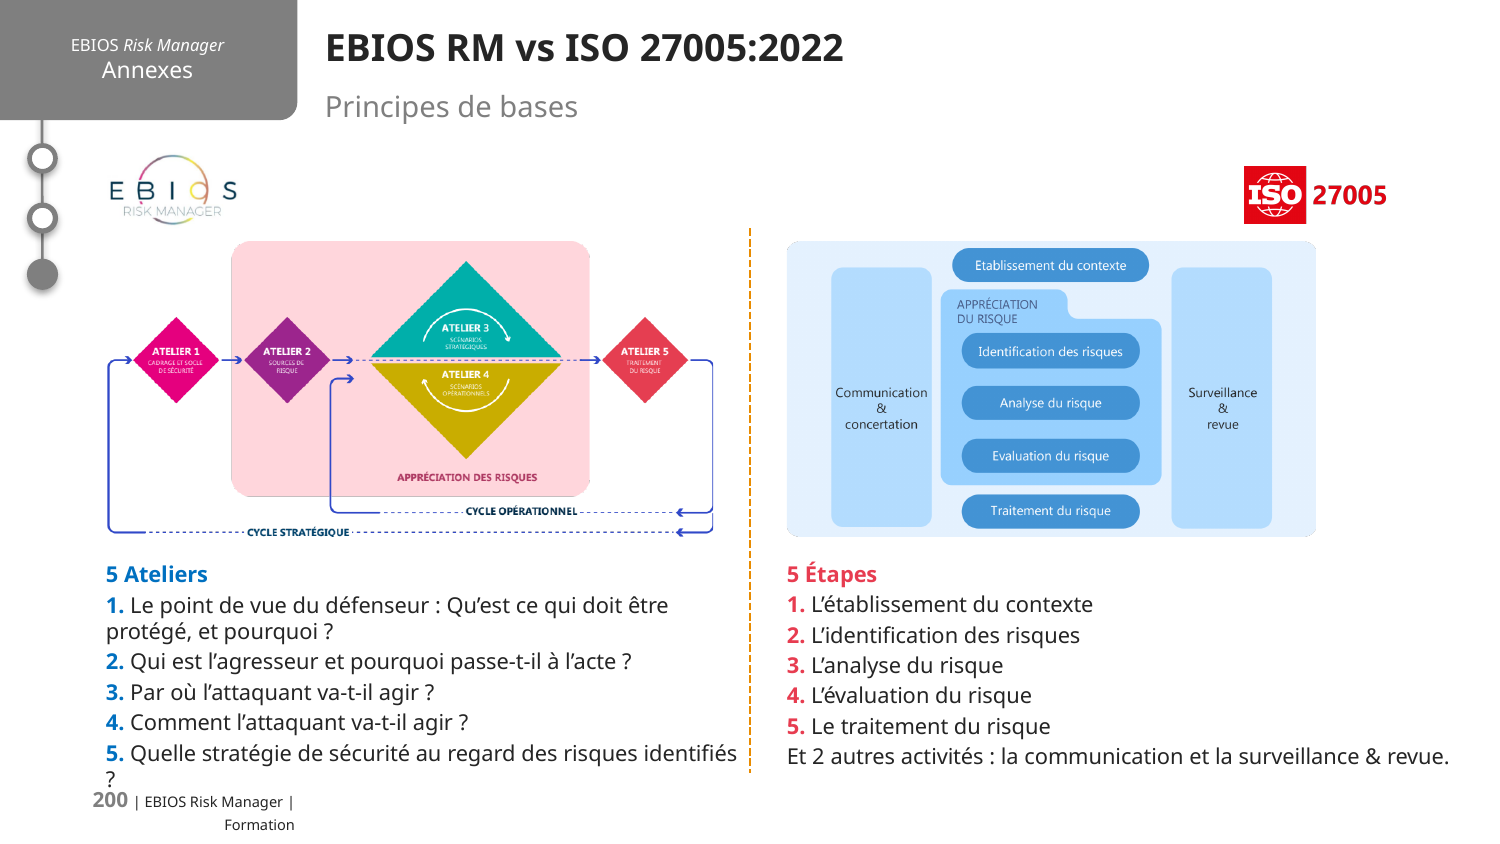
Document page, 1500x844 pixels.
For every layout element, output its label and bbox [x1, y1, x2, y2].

picture [107, 241, 714, 537]
text_box [105, 561, 741, 770]
picture [105, 152, 239, 229]
text_box [786, 560, 1461, 795]
text_box [324, 23, 1447, 69]
text_box [324, 88, 1381, 124]
picture [1243, 166, 1395, 224]
picture [786, 241, 1317, 537]
